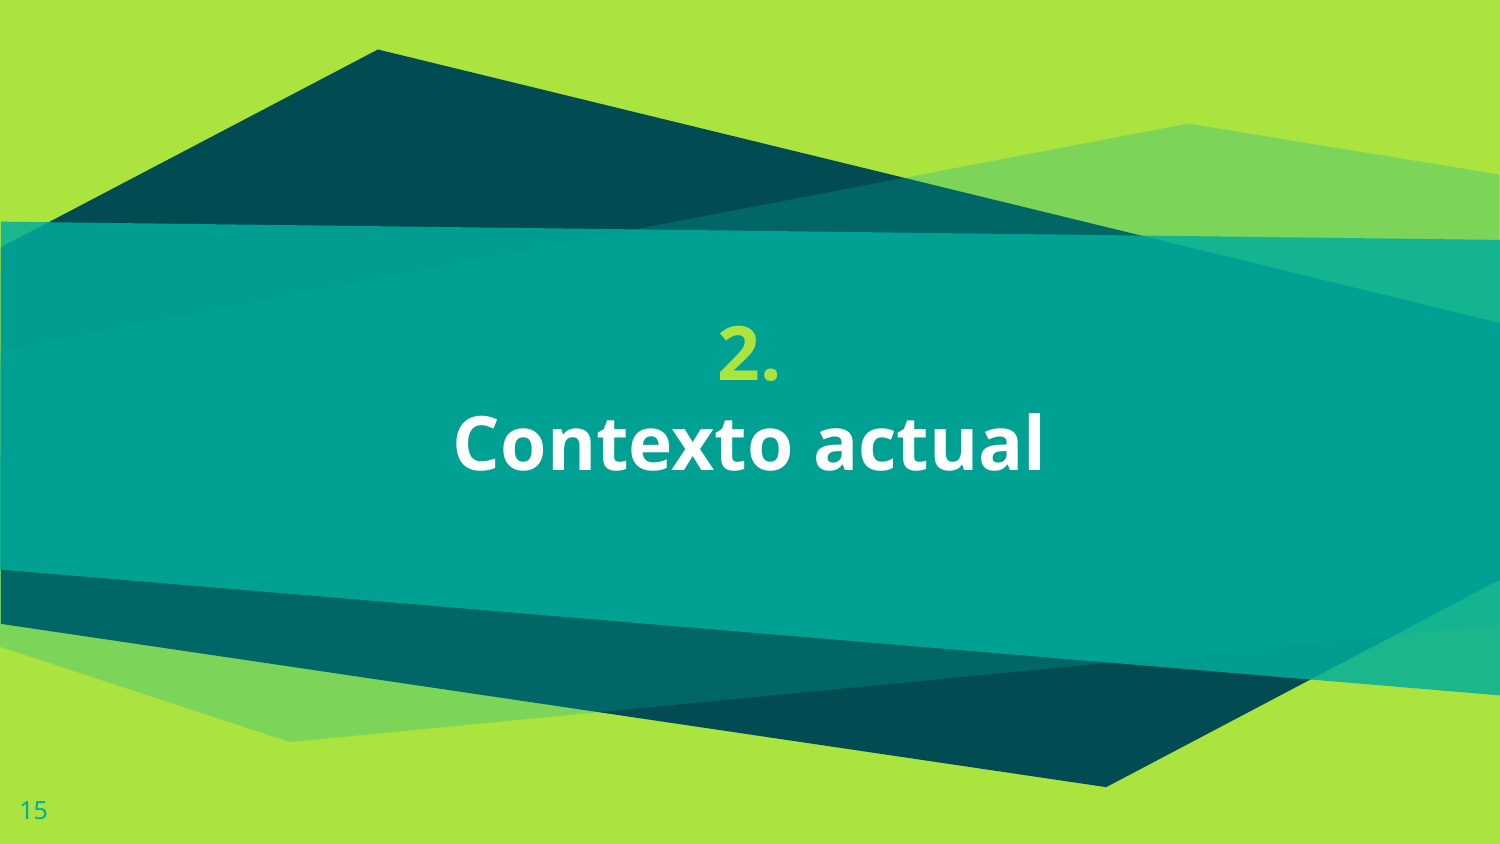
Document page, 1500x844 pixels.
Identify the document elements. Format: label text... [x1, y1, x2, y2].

title 2. Contexto actual [297, 309, 1203, 500]
slide_number ‹#› [4, 779, 95, 844]
